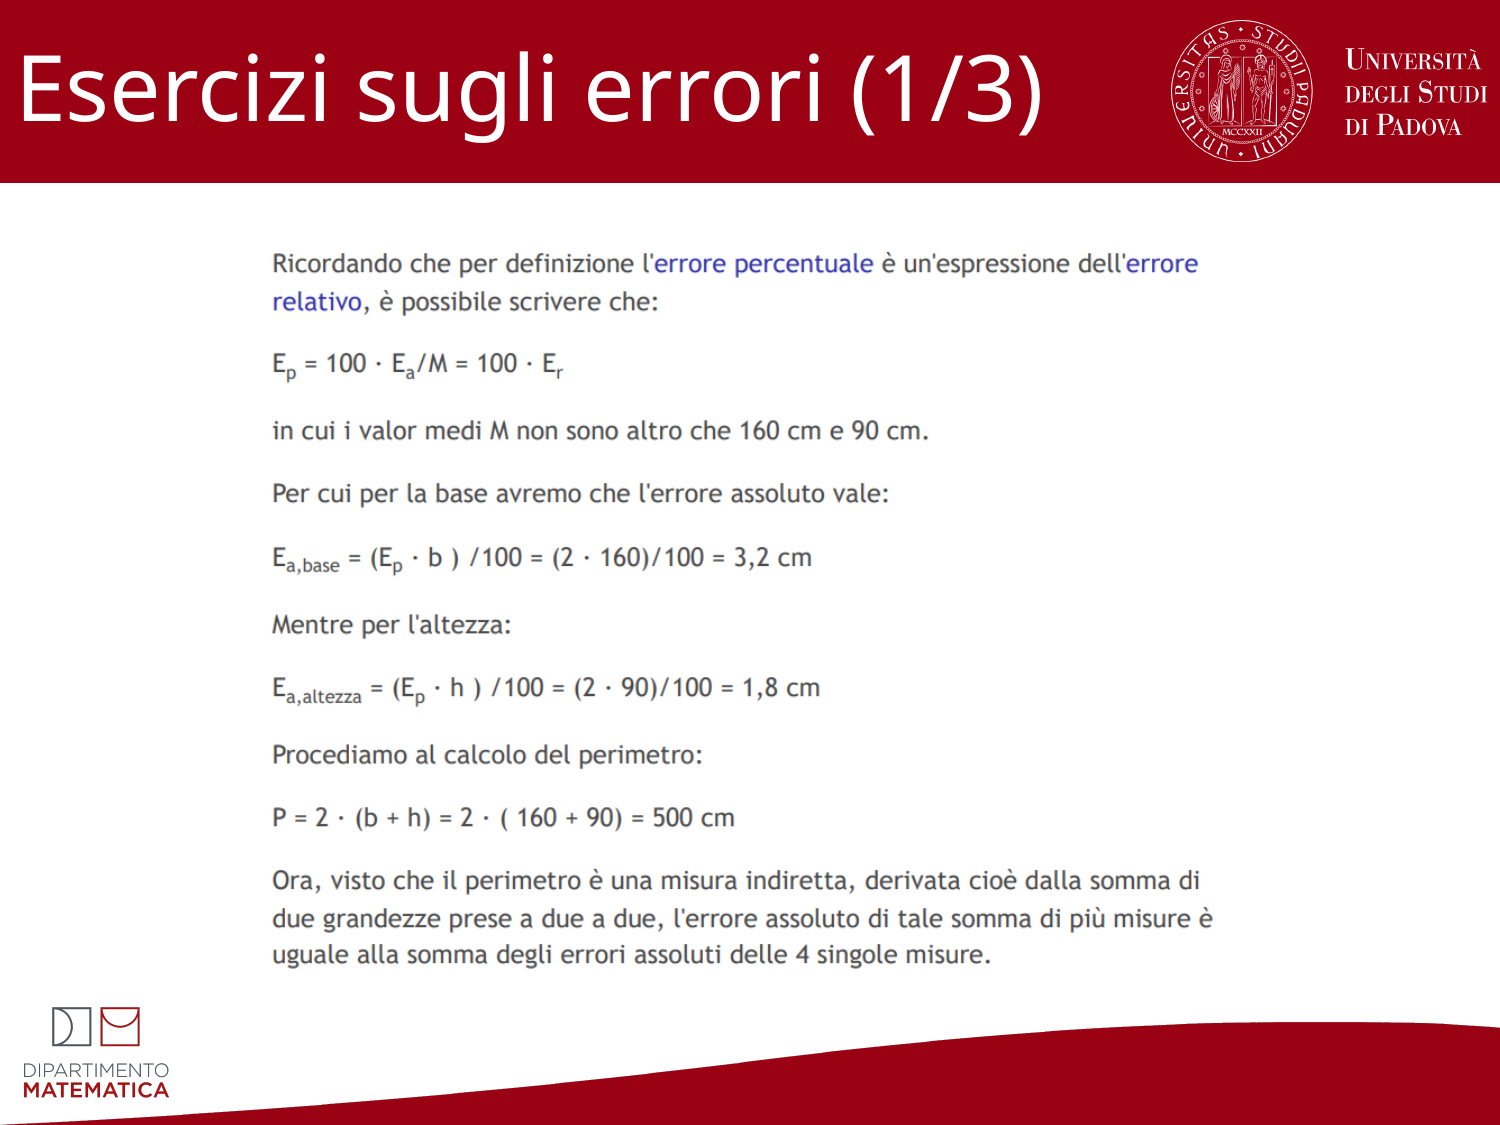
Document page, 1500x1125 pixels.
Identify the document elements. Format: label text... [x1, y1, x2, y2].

picture [1171, 20, 1487, 162]
picture [267, 233, 1233, 980]
picture [0, 1007, 1500, 1125]
title Esercizi sugli errori (1/3) [0, 0, 1159, 183]
